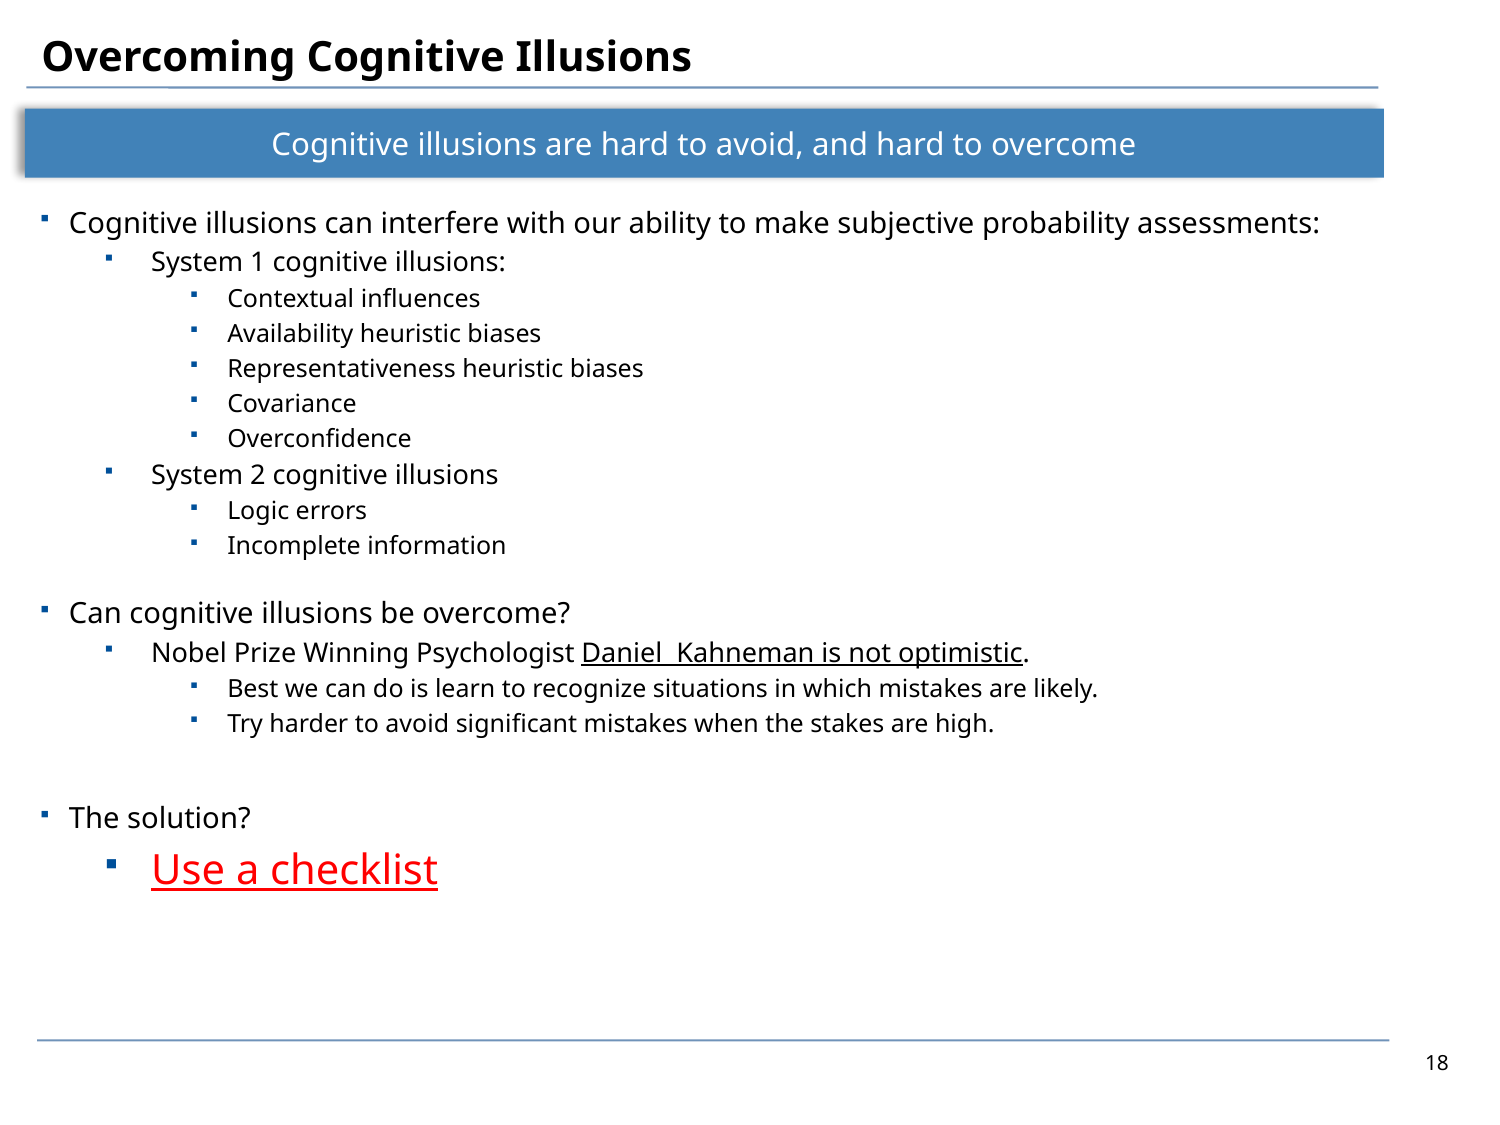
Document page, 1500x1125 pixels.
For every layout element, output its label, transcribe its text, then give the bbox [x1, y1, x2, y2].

list Cognitive illusions are hard to avoid, and hard to overcome [24, 108, 1384, 178]
list Cognitive illusions can interfere with our ability to make subjective probability assessments: System 1 cognitive illusions: Contextual influences Availability heuristic biases Representativeness heuristic biases Covariance Overconfidence System 2 cognitive illusions Logic errors Incomplete information Can cognitive illusions be overcome? Nobel Prize Winning Psychologist Daniel Kahneman is not optimistic. Best we can do is learn to recognize situations in which mistakes are likely. Try harder to avoid significant mistakes when the stakes are high. The solution? Use a checklist [24, 196, 1375, 987]
title Overcoming Cognitive Illusions [26, 22, 1474, 85]
